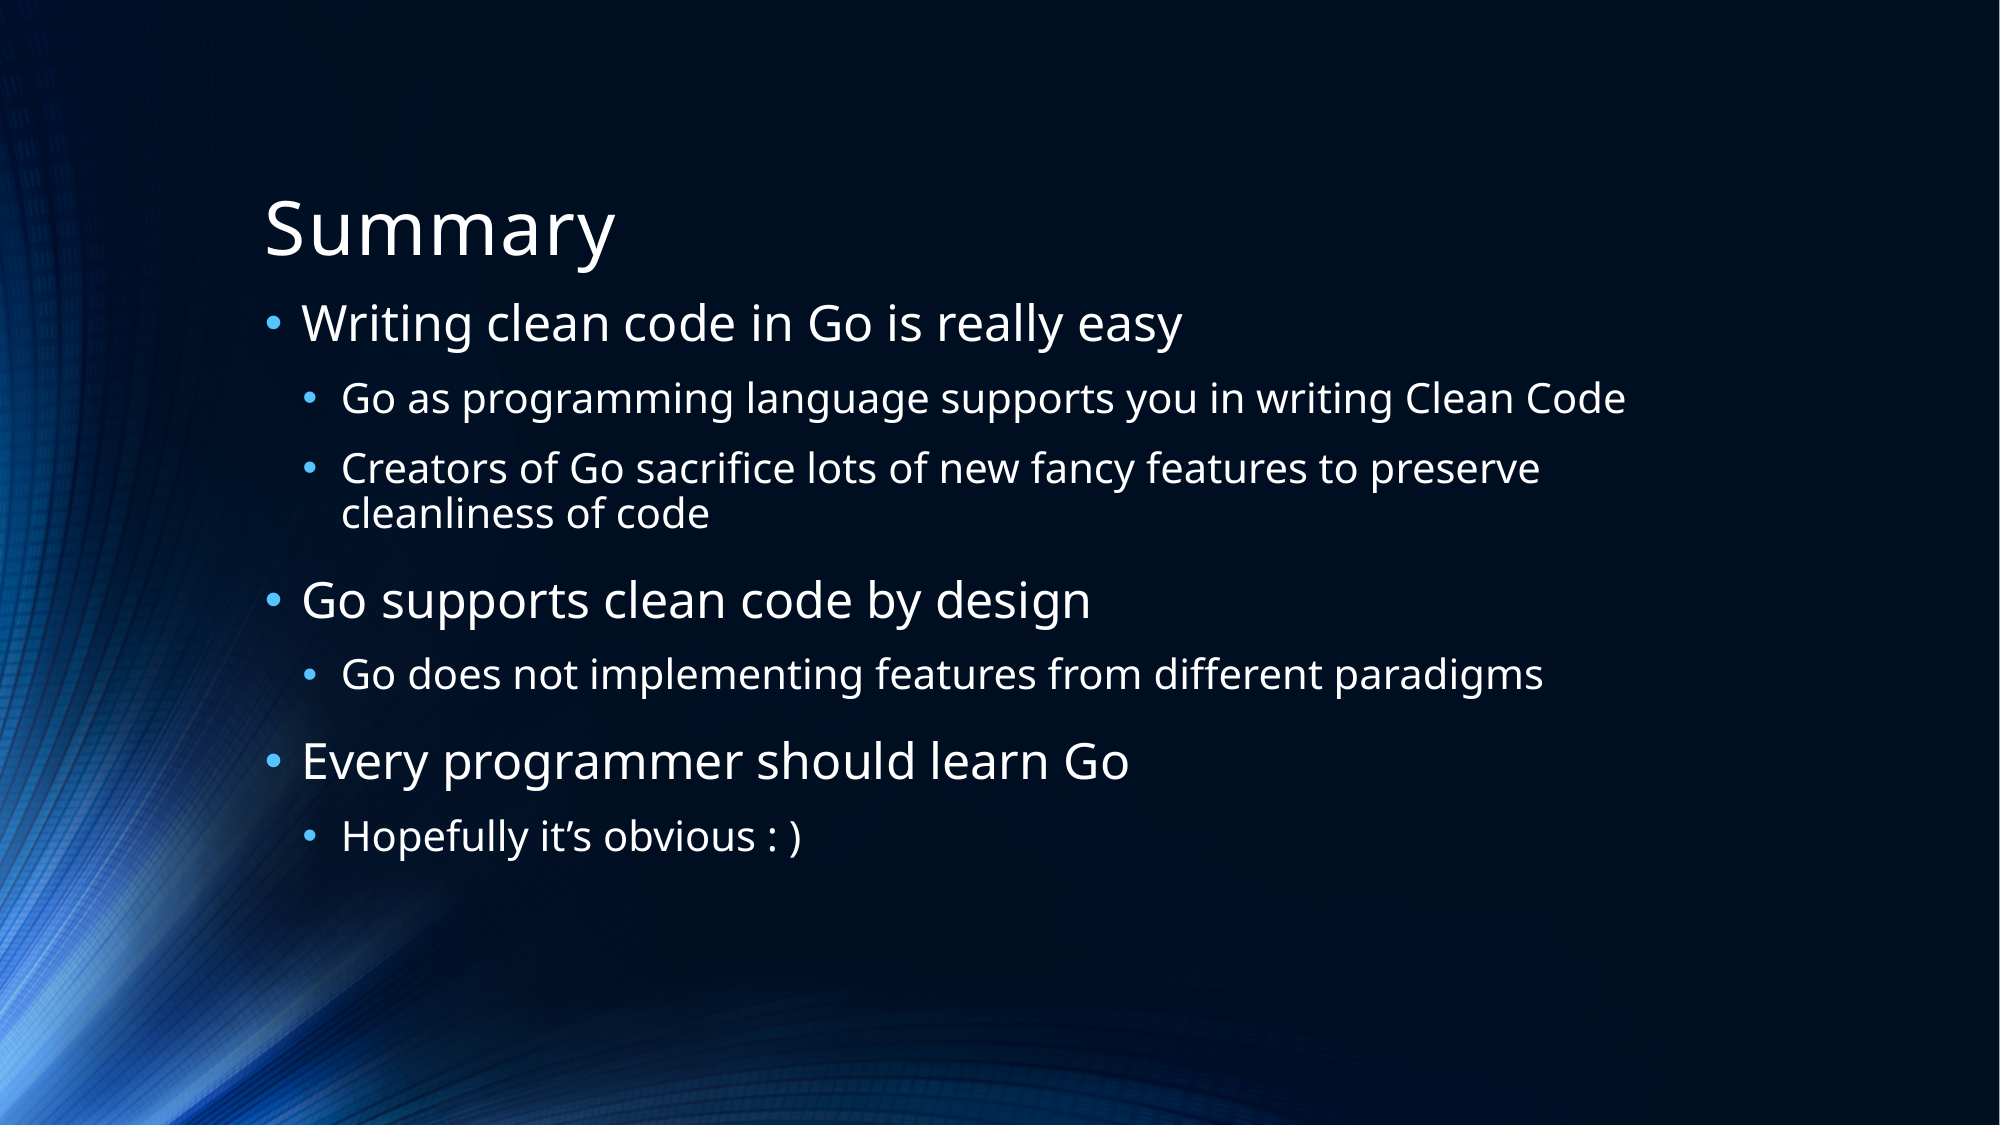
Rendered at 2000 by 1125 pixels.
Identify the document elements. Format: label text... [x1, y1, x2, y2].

list Writing clean code in Go is really easy Go as programming language supports you in writing Clean Code Creators of Go sacrifice lots of new fancy features to preserve cleanliness of code Go supports clean code by design Go does not implementing features from different paradigms Every programmer should learn Go Hopefully it’s obvious : ) [249, 290, 1749, 988]
picture [0, 0, 2000, 1125]
title Summary [249, 62, 1750, 279]
